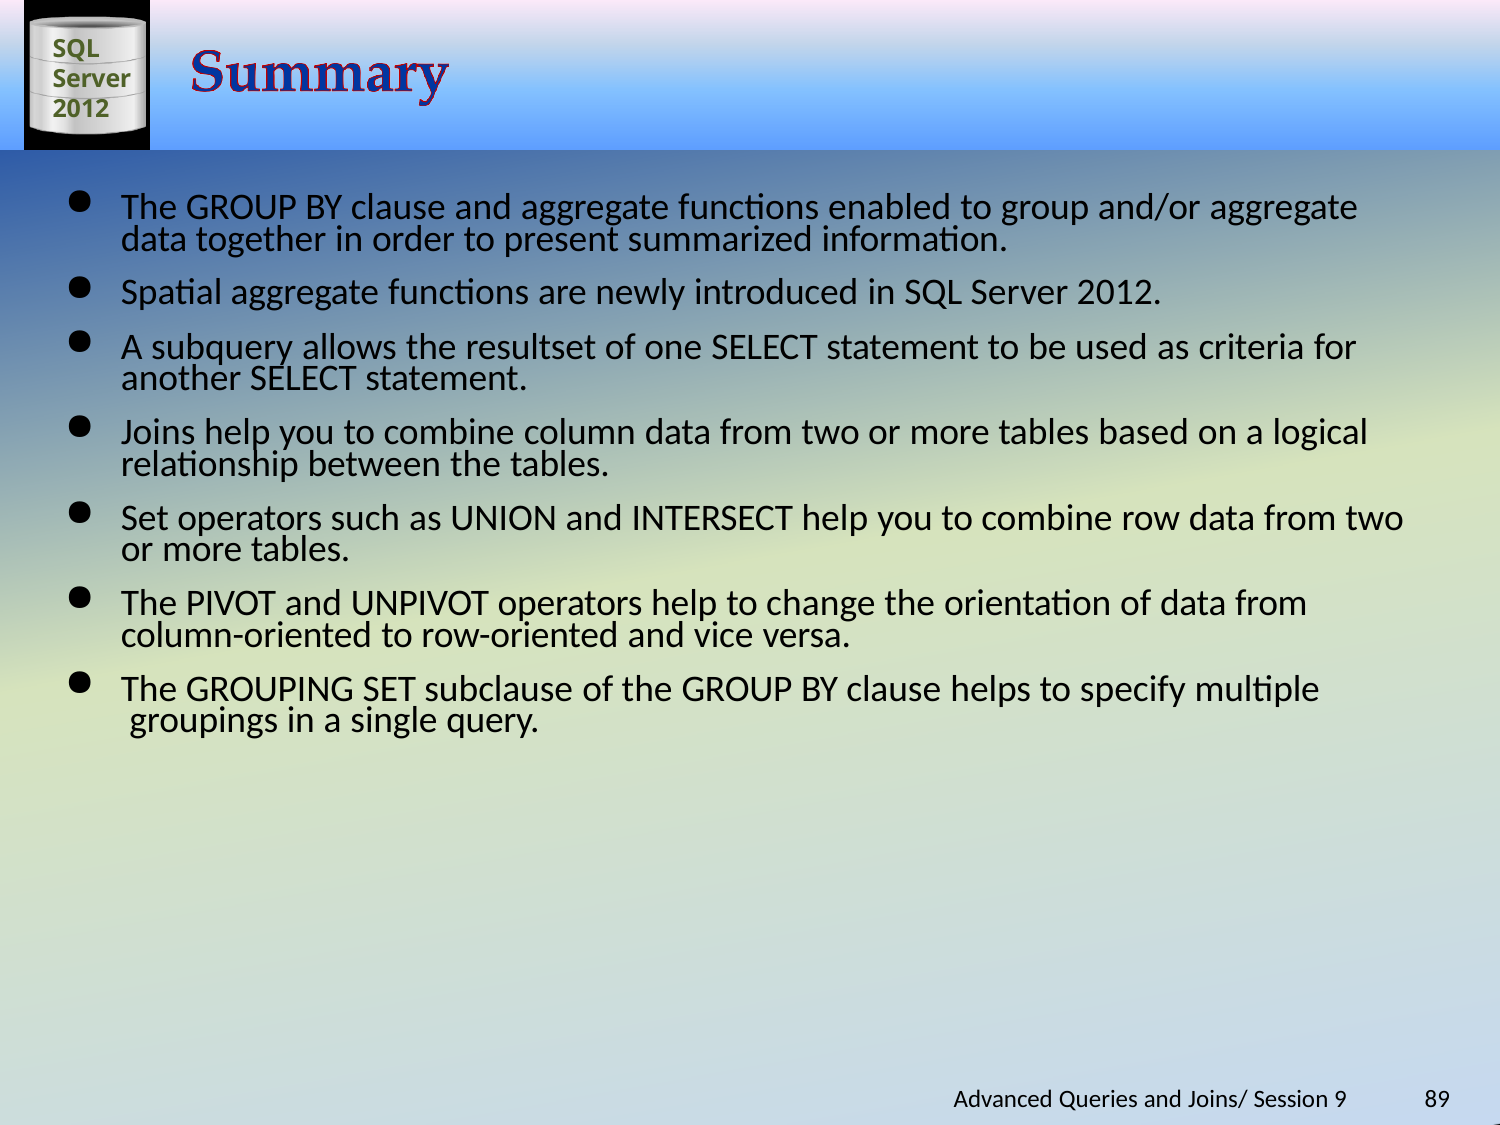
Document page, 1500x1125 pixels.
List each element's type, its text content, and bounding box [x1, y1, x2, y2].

text_box The GROUP BY clause and aggregate functions enabled to group and/or aggregate data together in order to present summarized information. Spatial aggregate functions are newly introduced in SQL Server 2012. A subquery allows the resultset of one SELECT statement to be used as criteria for another SELECT statement. Joins help you to combine column data from two or more tables based on a logical relationship between the tables. Set operators such as UNION and INTERSECT help you to combine row data from two or more tables. The PIVOT and UNPIVOT operators help to change the orientation of data from column-oriented to row-oriented and vice versa. The GROUPING SET subclause of the GROUP BY clause helps to specify multiple groupings in a single query. [62, 179, 1416, 739]
slide_number 89 [1418, 1086, 1457, 1125]
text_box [0, 0, 1500, 151]
picture [0, 151, 1500, 1125]
footer Advanced Queries and Joins/ Session 9 [951, 1086, 1350, 1125]
picture [192, 49, 449, 107]
